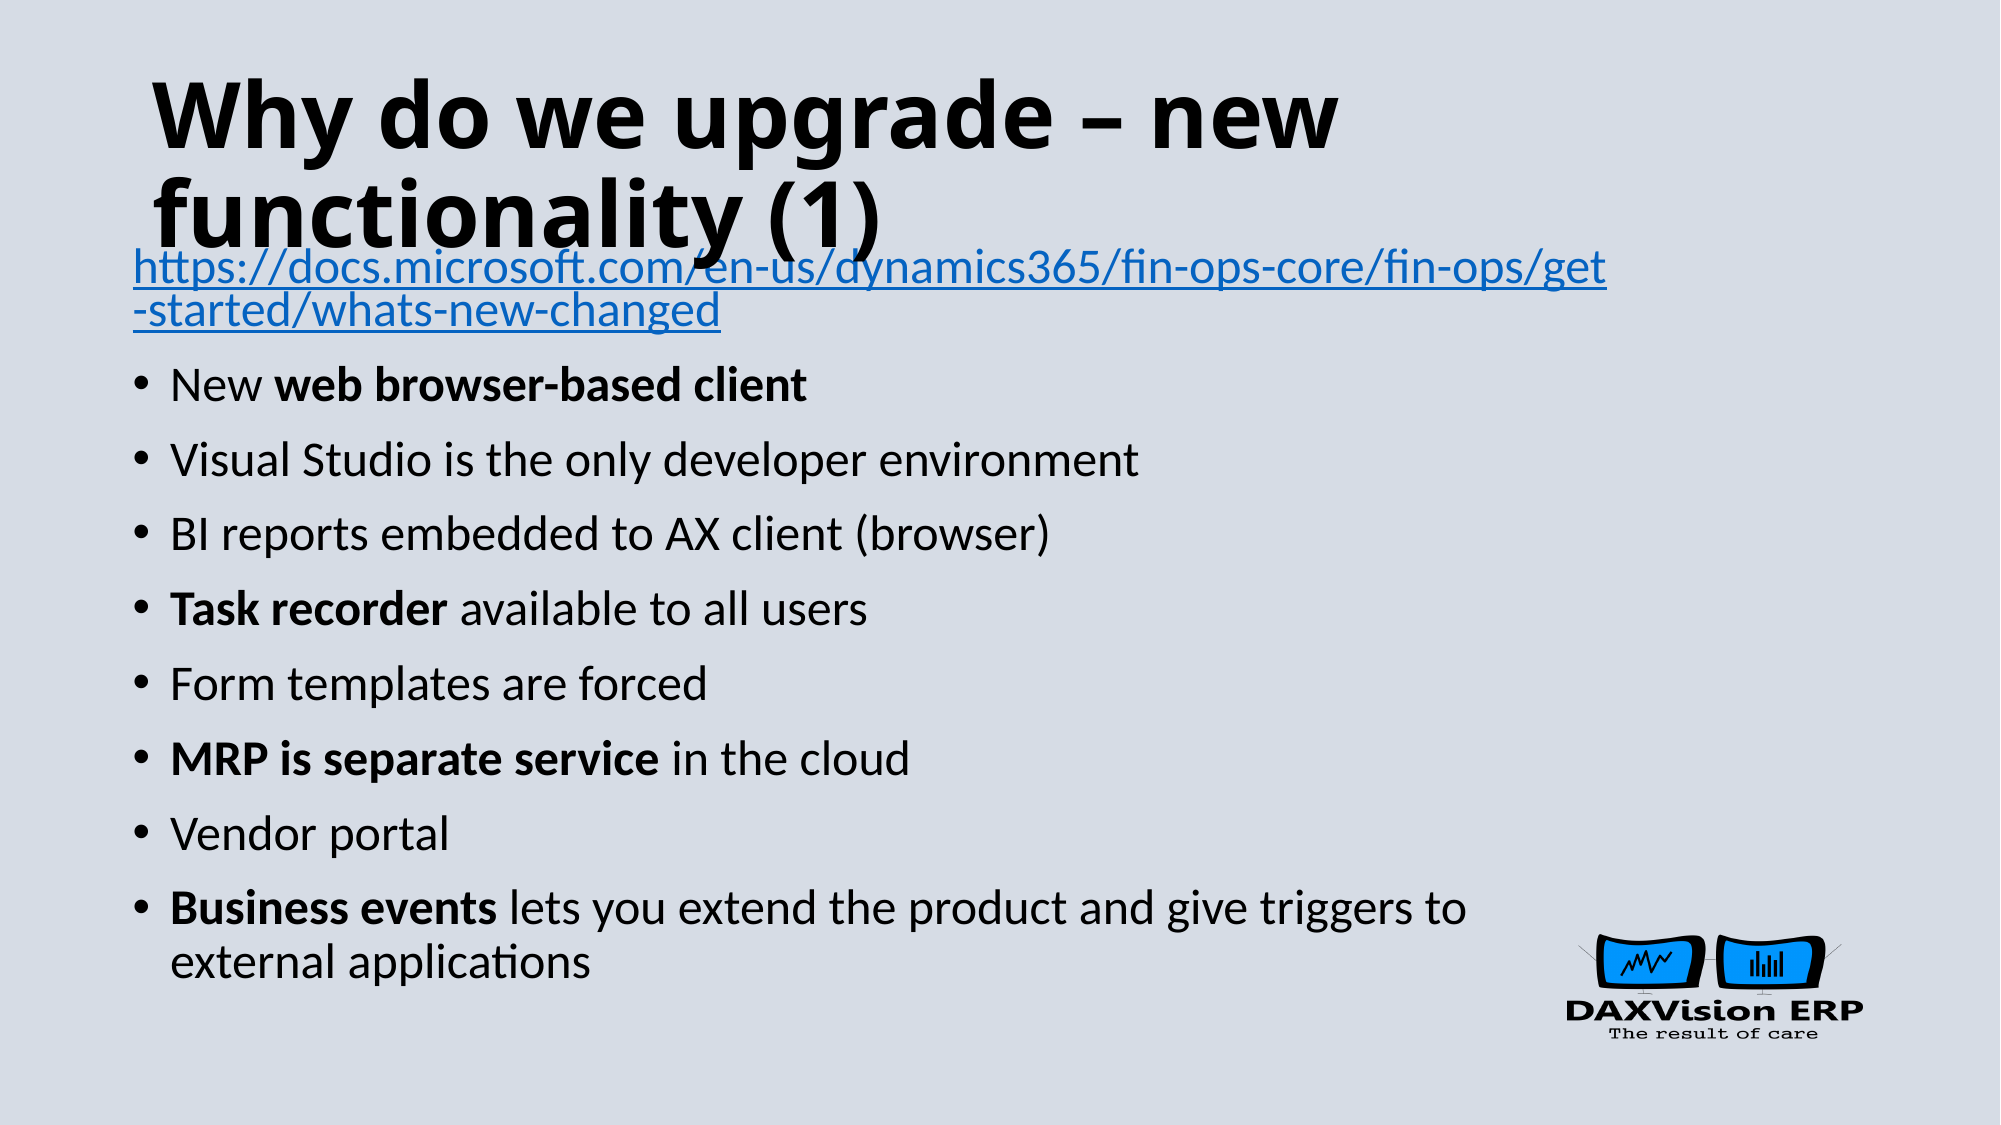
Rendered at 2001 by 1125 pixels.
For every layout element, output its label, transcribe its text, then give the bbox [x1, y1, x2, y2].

list https://docs.microsoft.com/en-us/dynamics365/fin-ops-core/fin-ops/get-started/whats-new-changed New web browser-based client Visual Studio is the only developer environment BI reports embedded to AX client (browser) Task recorder available to all users Form templates are forced MRP is separate service in the cloud Vendor portal Business events lets you extend the product and give triggers to external applications [117, 232, 1624, 1125]
picture [1624, 925, 1863, 1103]
title Why do we upgrade – new functionality (1) [137, 59, 1863, 278]
